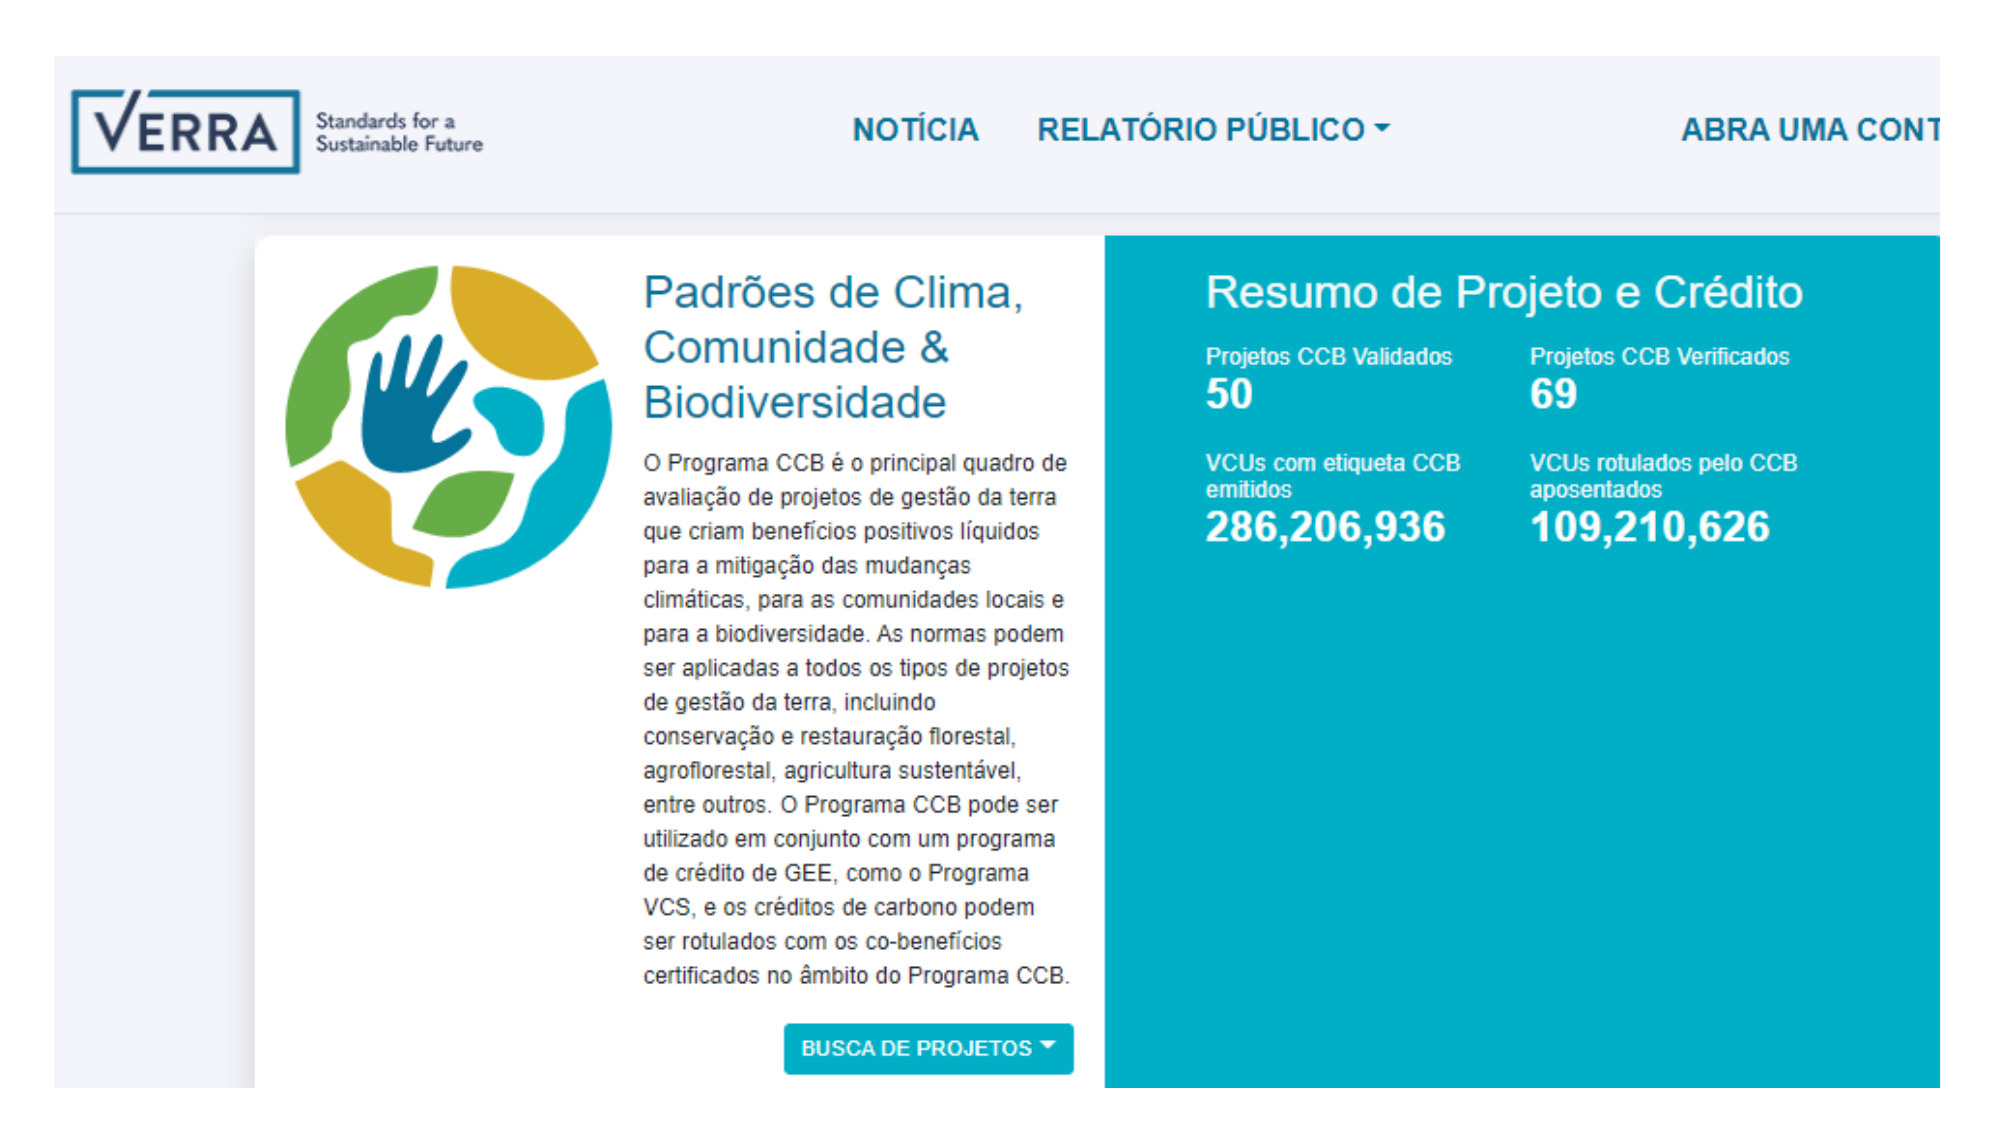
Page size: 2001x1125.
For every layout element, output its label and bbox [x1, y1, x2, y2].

picture [54, 56, 1941, 1088]
